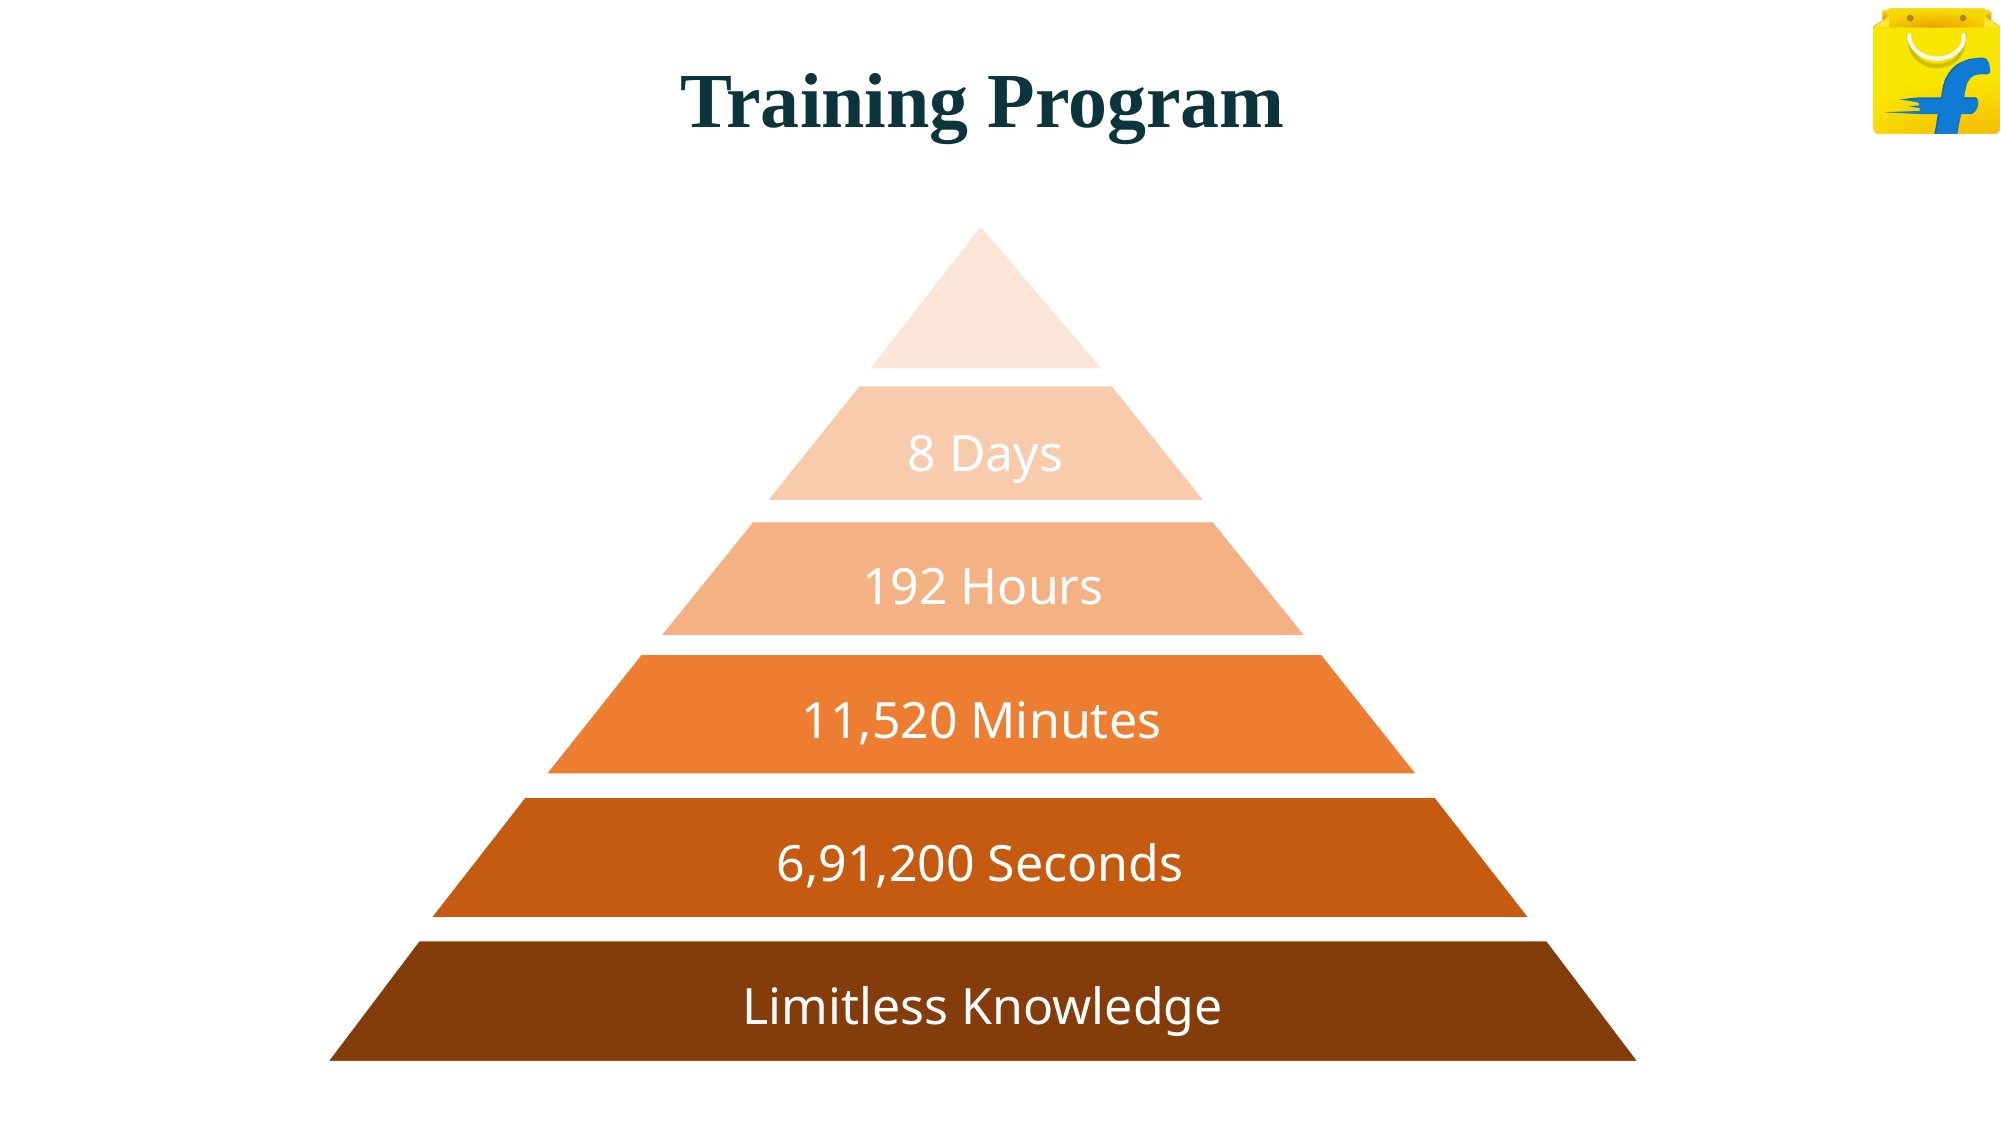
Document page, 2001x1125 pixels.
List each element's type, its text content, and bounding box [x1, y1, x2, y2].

text_box 11,520 Minutes [542, 652, 1421, 776]
text_box [865, 222, 1107, 371]
picture [1873, 8, 2000, 134]
text_box 192 Hours [657, 520, 1309, 638]
text_box 8 Days [763, 384, 1209, 503]
text_box Limitless Knowledge [324, 939, 1642, 1064]
text_box 6,91,200 Seconds [427, 795, 1533, 920]
text_box Training Program [268, 29, 1697, 164]
